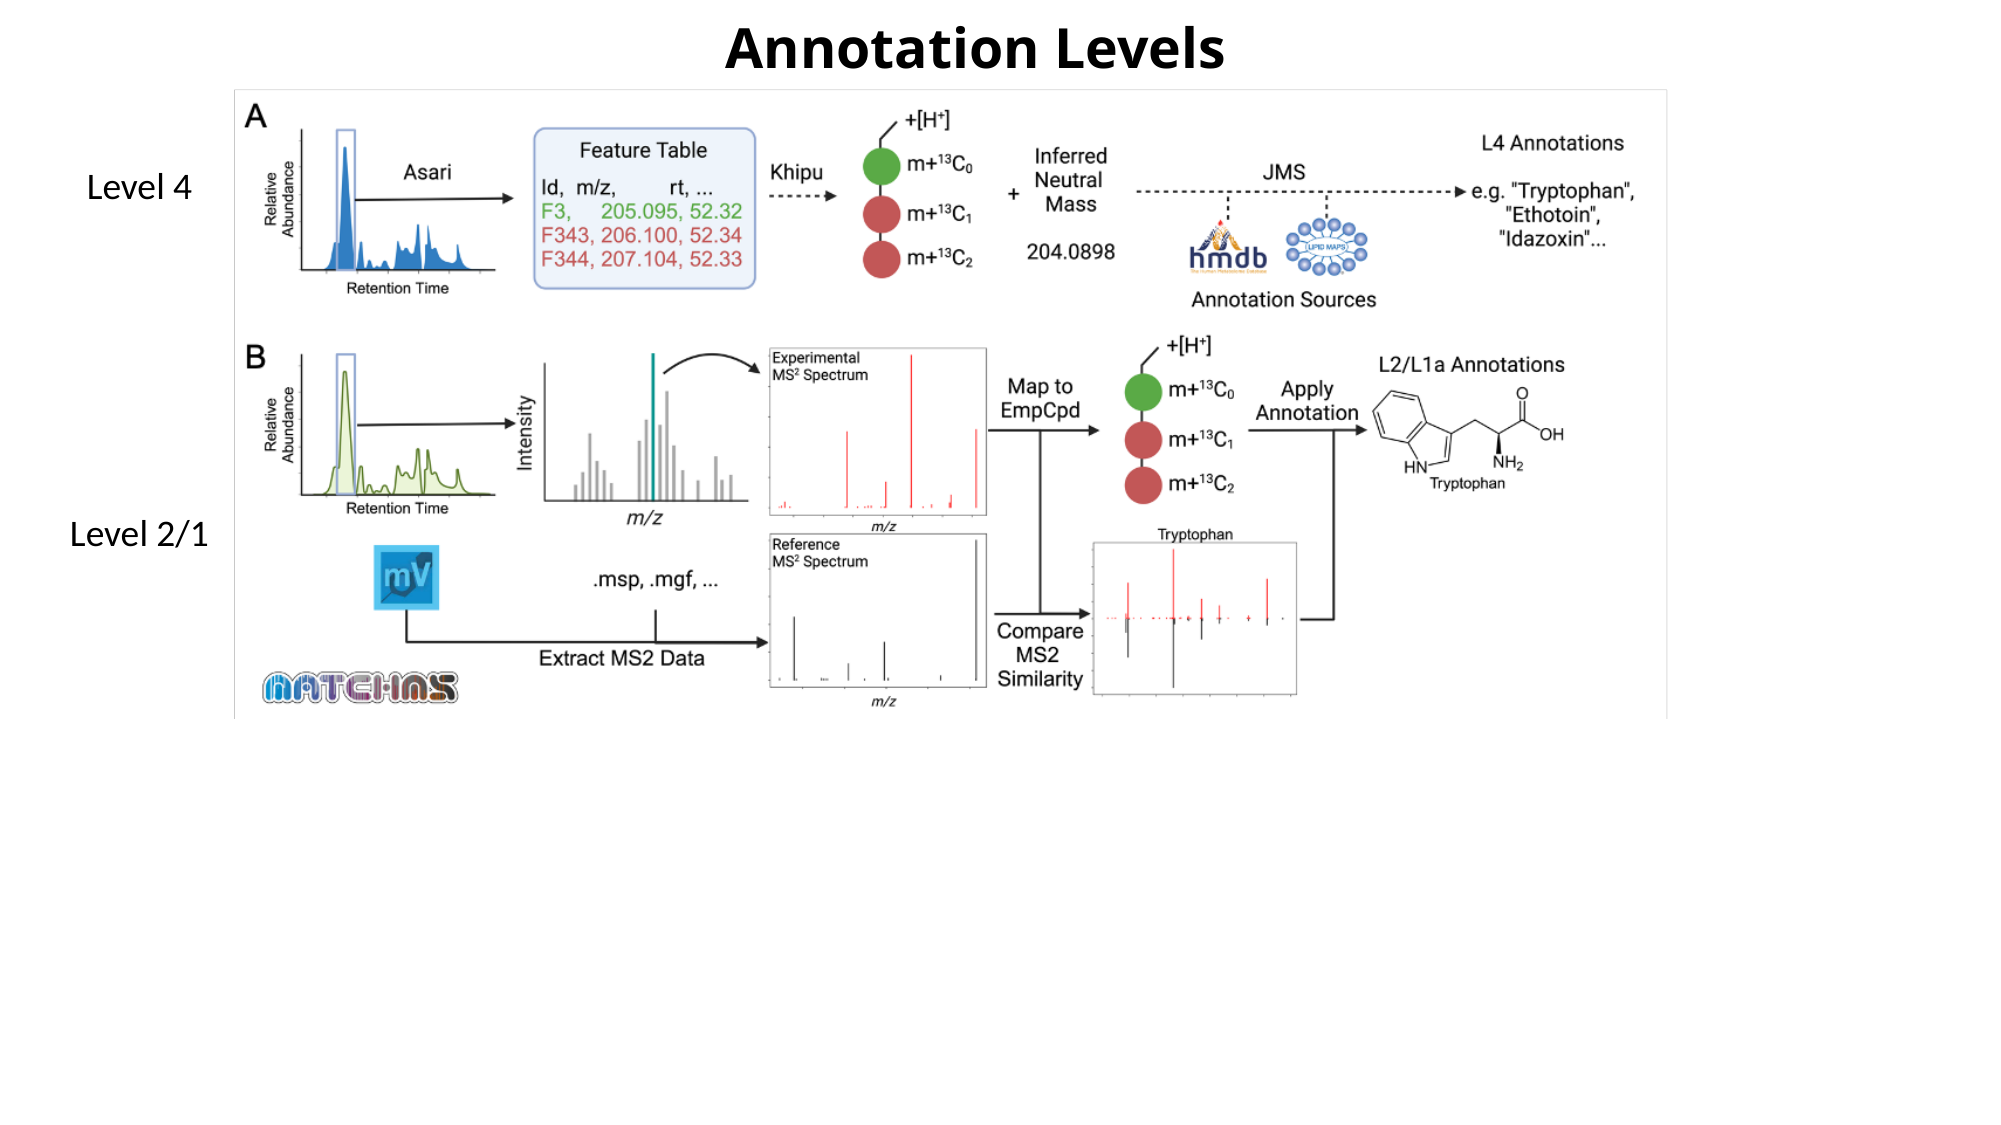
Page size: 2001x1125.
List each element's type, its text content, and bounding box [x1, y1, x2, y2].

text_box Annotation Levels [77, 0, 1875, 126]
picture [225, 83, 1749, 719]
text_box Level 4 [53, 154, 225, 215]
text_box Level 2/1 [53, 501, 225, 562]
